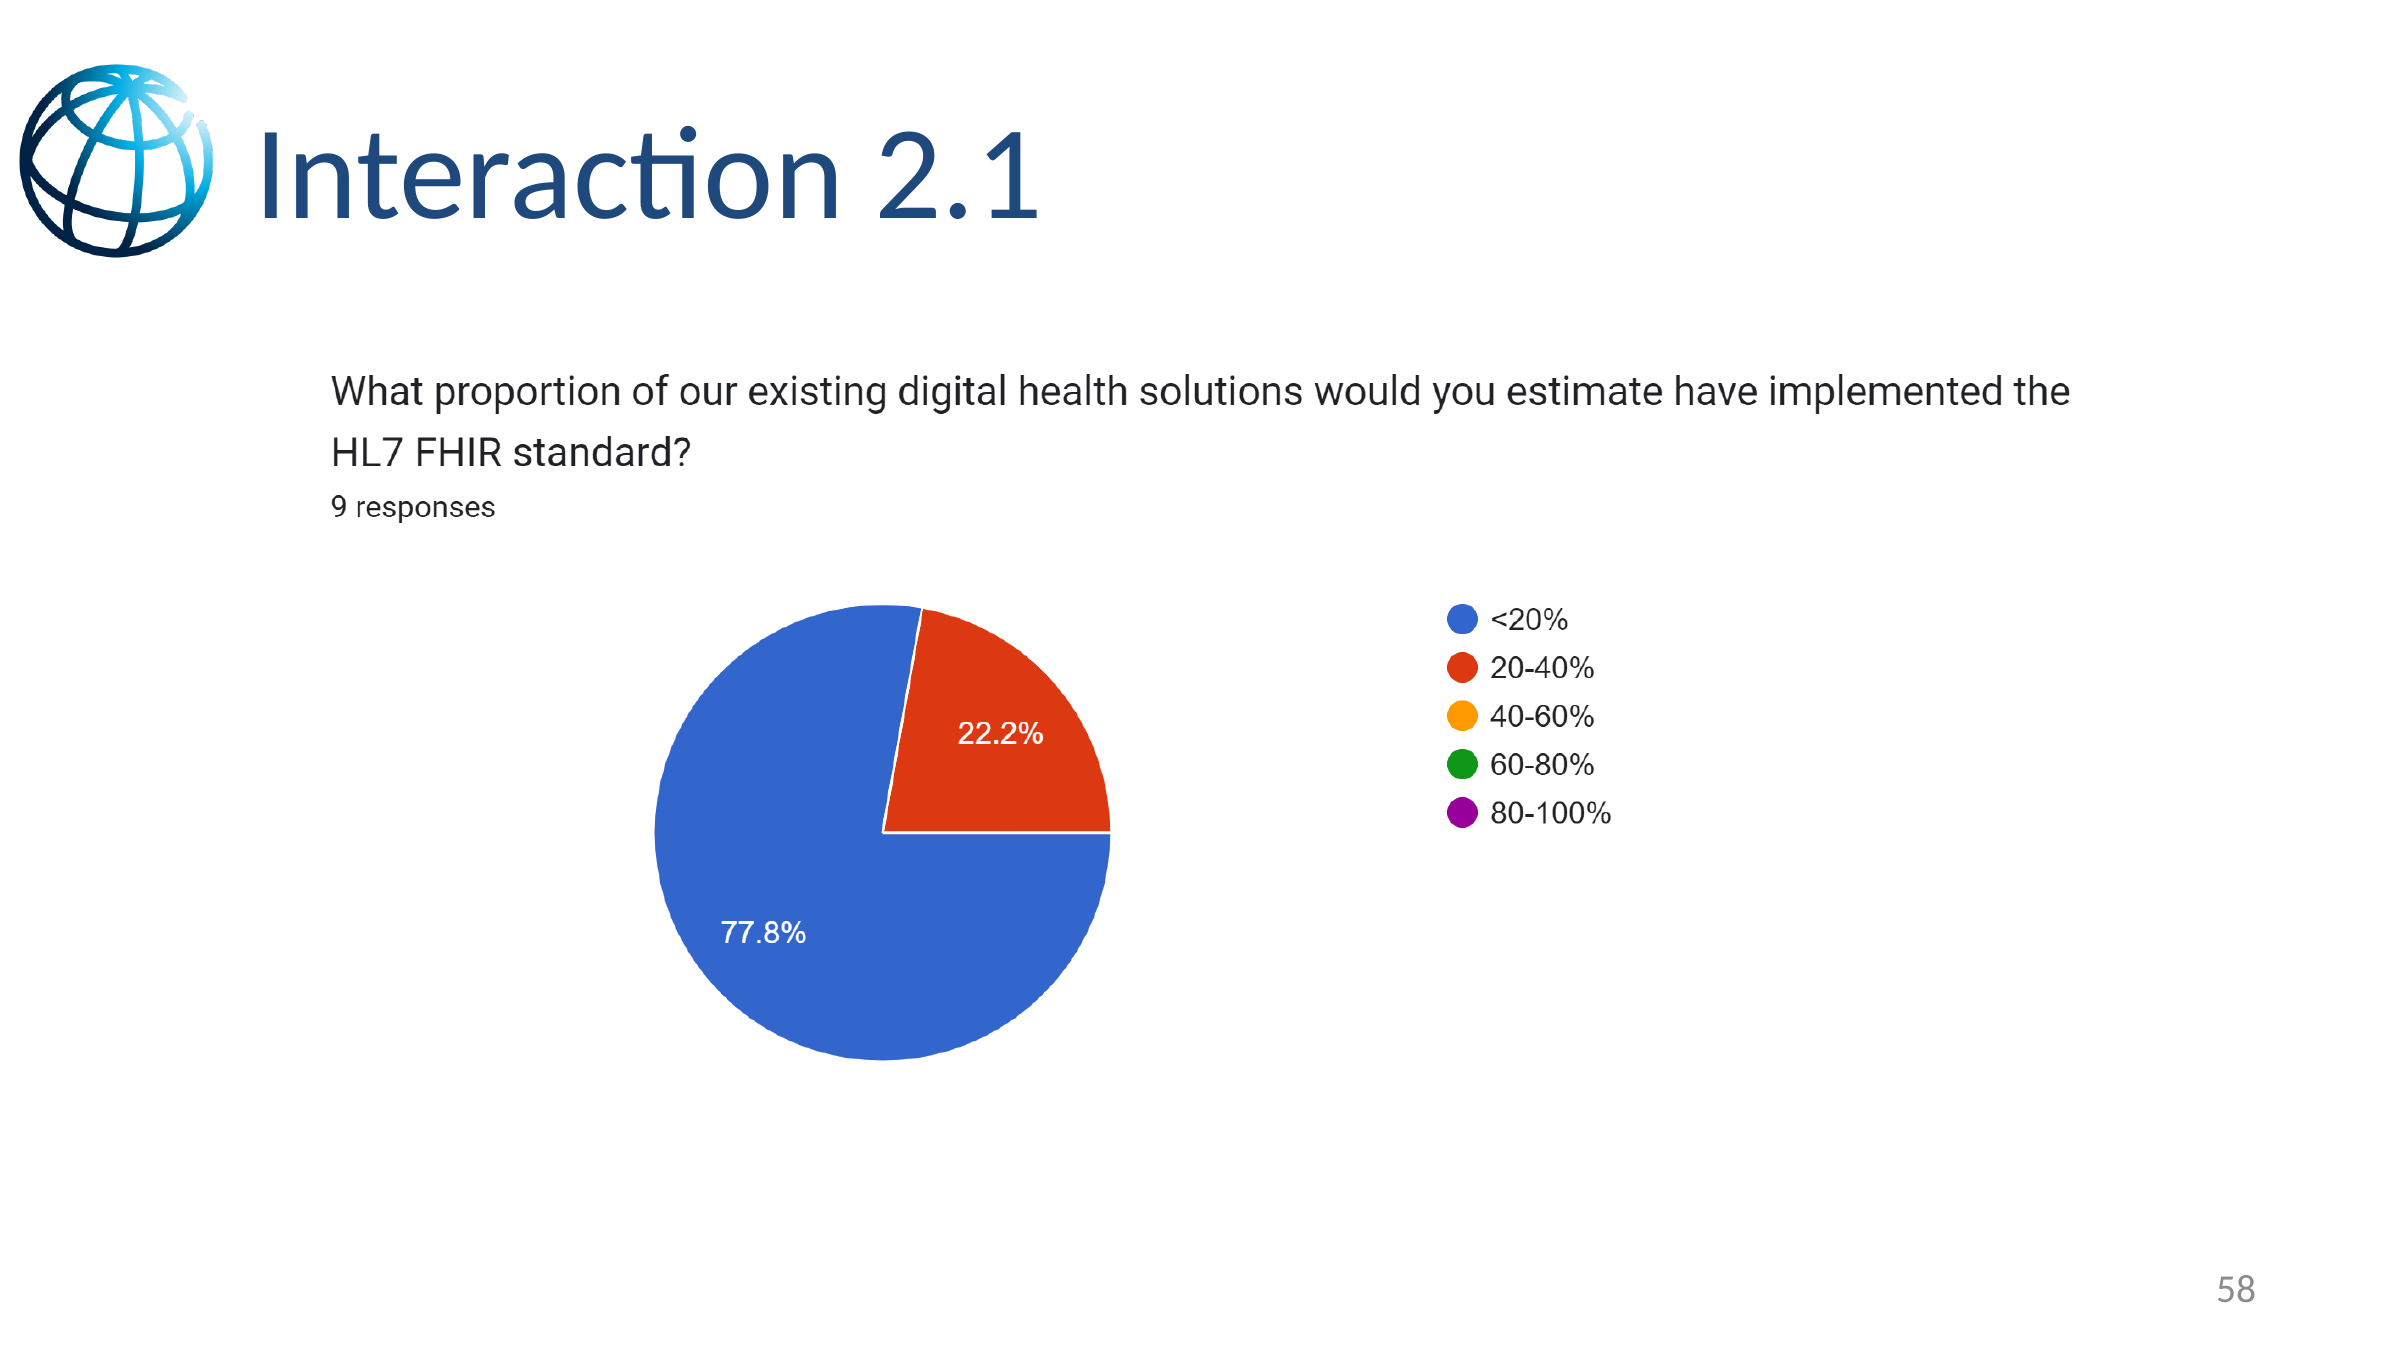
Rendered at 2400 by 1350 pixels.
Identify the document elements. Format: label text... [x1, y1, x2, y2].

picture [268, 302, 2131, 1148]
slide_number 58 [1719, 1251, 2280, 1324]
title Interaction 2.1 [230, 52, 2280, 278]
picture [16, 62, 228, 259]
